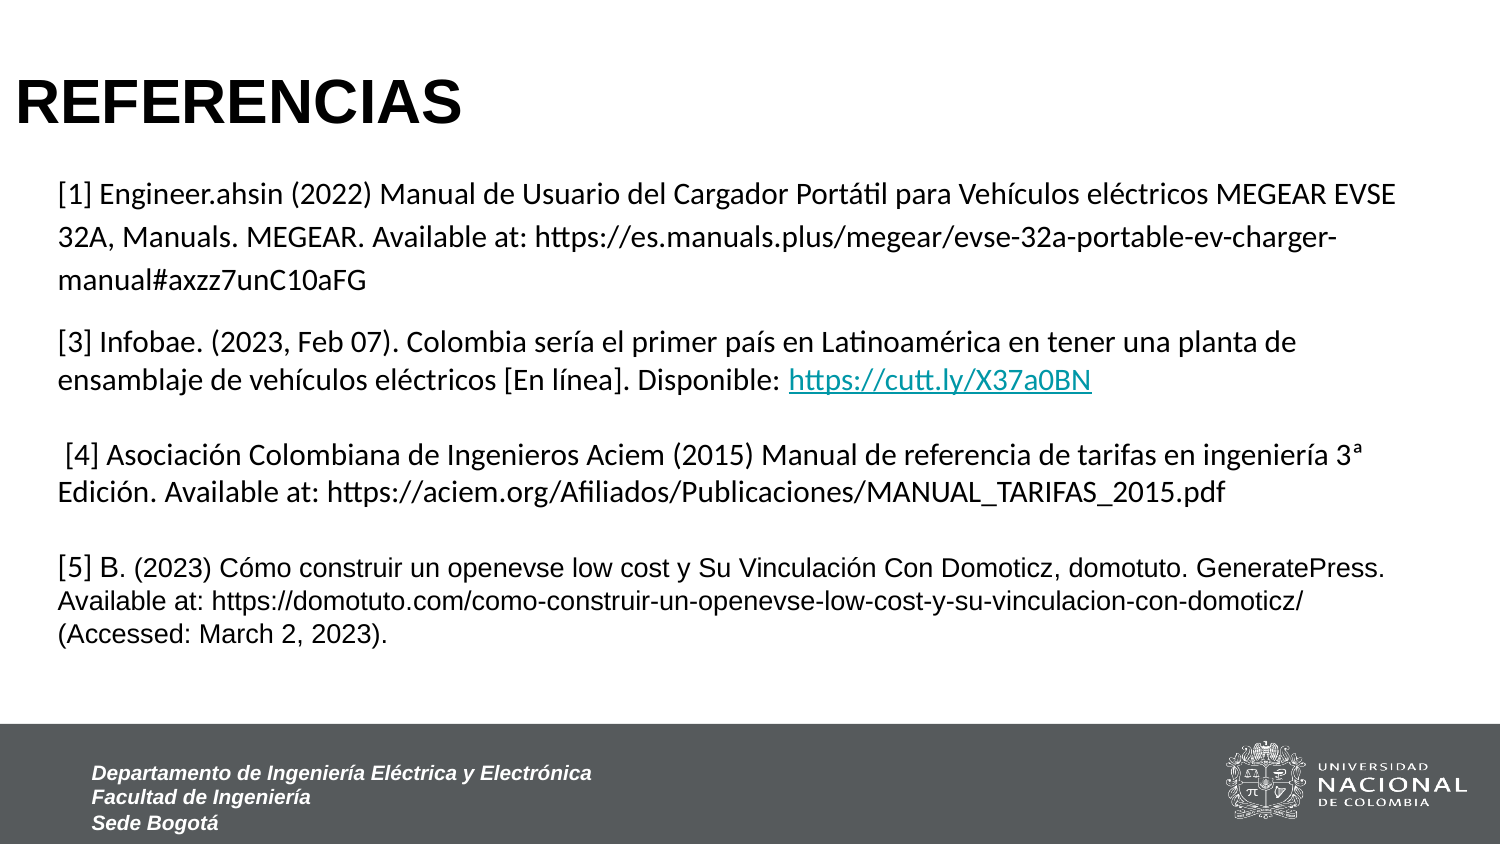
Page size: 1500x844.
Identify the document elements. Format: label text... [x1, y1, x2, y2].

text_box REFERENCIAS [0, 46, 1500, 152]
text_box Departamento de Ingeniería Eléctrica y Electrónica Facultad de Ingeniería Sede Bogotá [76, 751, 739, 842]
text_box [1] Engineer.ahsin (2022) Manual de Usuario del Cargador Portátil para Vehículos eléctricos MEGEAR EVSE 32A, Manuals. MEGEAR. Available at: https://es.manuals.plus/megear/evse-32a-portable-ev-charger-manual#axzz7unC10aFG [3] Infobae. (2023, Feb 07). Colombia sería el primer país en Latinoamérica en tener una planta de ensamblaje de vehículos eléctricos [En línea]. Disponible: https://cutt.ly/X37a0BN [4] Asociación Colombiana de Ingenieros Aciem (2015) Manual de referencia de tarifas en ingeniería 3ª Edición. Available at: https://aciem.org/Afiliados/Publicaciones/MANUAL_TARIFAS_2015.pdf [5] B. (2023) Cómo construir un openevse low cost y Su Vinculación Con Domoticz, domotuto. GeneratePress. Available at: https://domotuto.com/como-construir-un-openevse-low-cost-y-su-vinculacion-con-domoticz/ (Accessed: March 2, 2023). [42, 152, 1429, 739]
picture [1207, 730, 1483, 829]
text_box [0, 723, 1500, 844]
